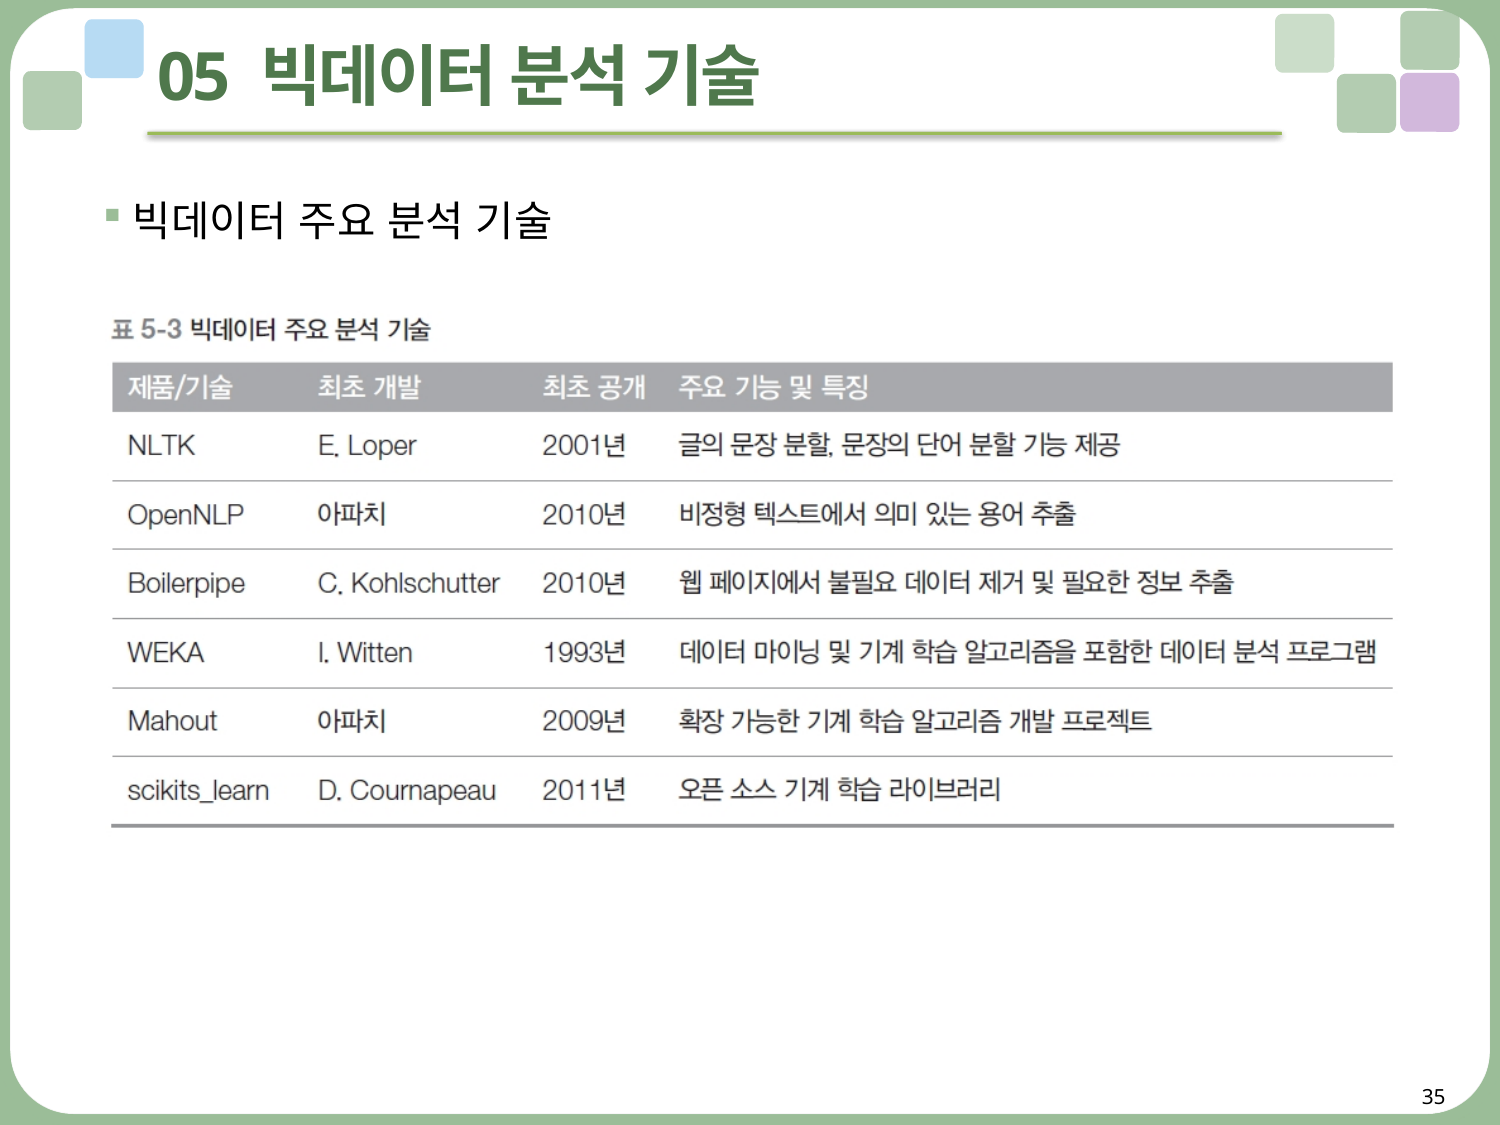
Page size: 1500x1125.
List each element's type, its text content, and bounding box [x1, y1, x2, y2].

list 빅데이터 주요 분석 기술 [29, 172, 1459, 1083]
picture [0, 0, 1500, 1125]
title 05 빅데이터 분석 기술 [142, 25, 1459, 123]
